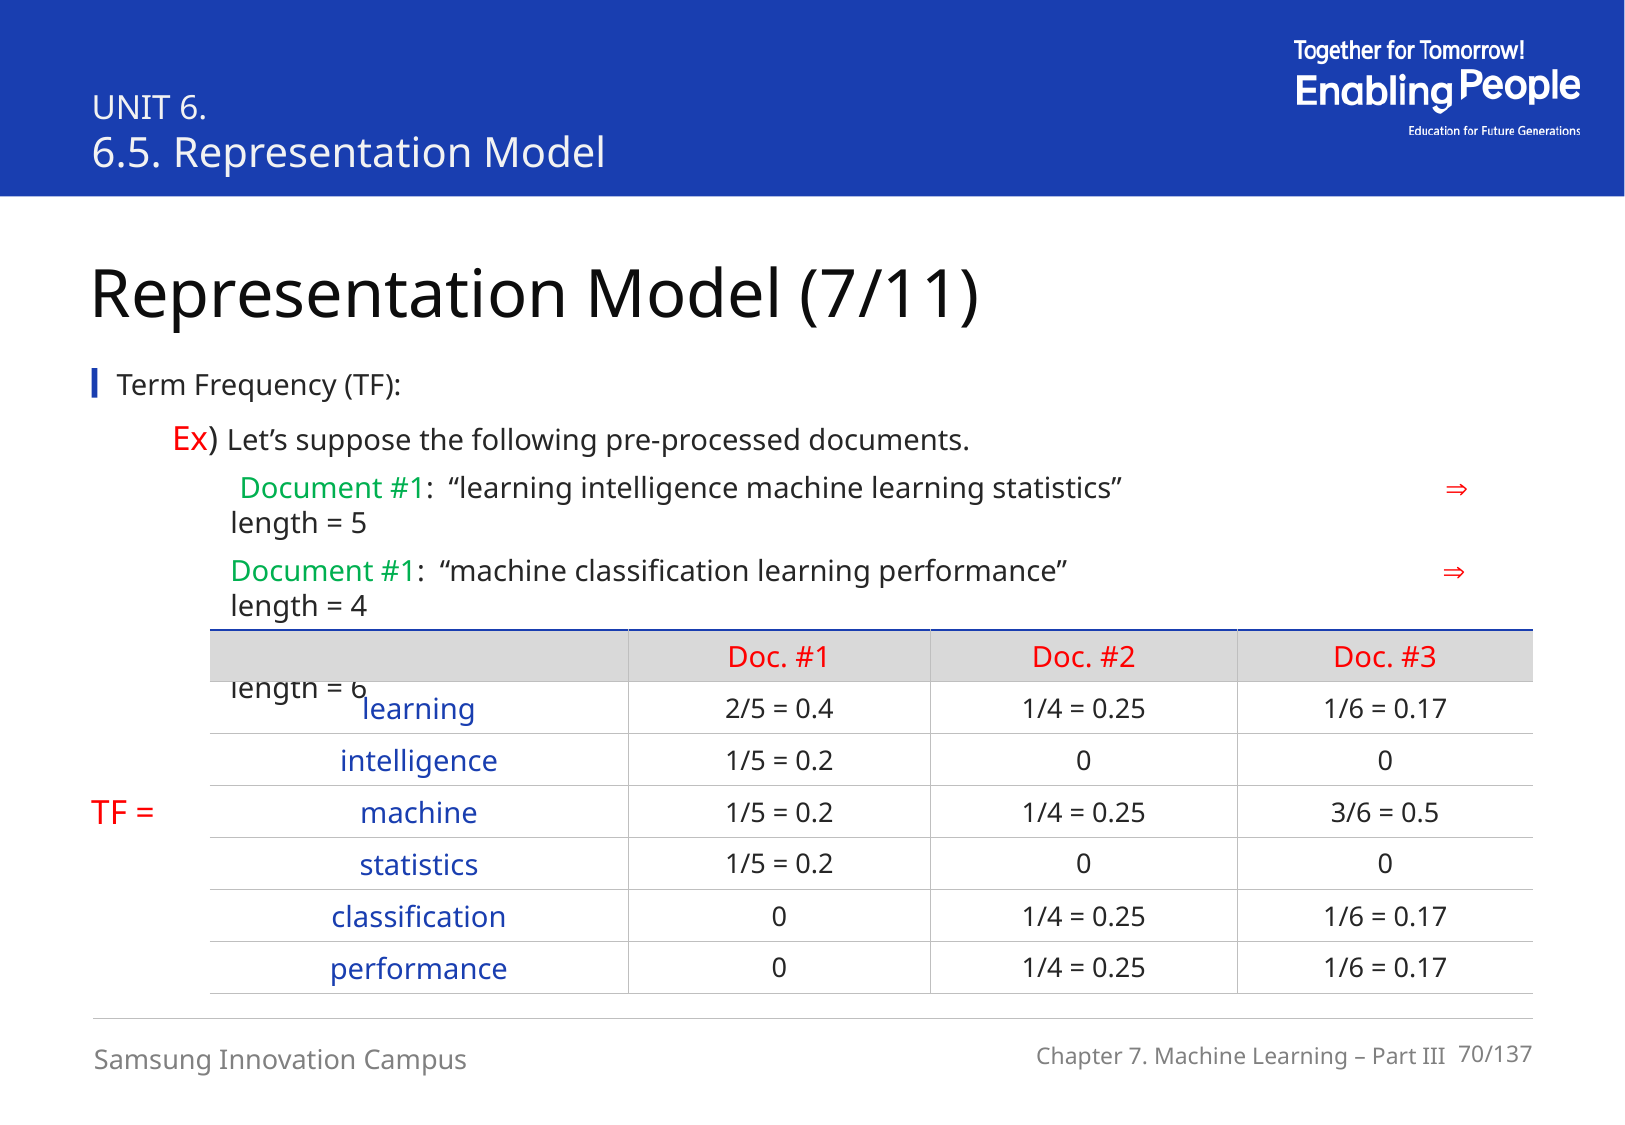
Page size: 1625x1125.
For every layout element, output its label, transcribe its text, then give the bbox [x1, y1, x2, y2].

table_cell 1/4 = 0.25 [931, 682, 1237, 733]
table_header Doc. #2 [931, 631, 1237, 681]
table_cell 0 [931, 734, 1237, 785]
table_cell 1/4 = 0.25 [931, 942, 1237, 993]
picture [1294, 40, 1580, 135]
table_cell 1/6 = 0.17 [1238, 682, 1533, 733]
text_box Ex) Let’s suppose the following pre-processed documents. Document #1: “learning intelligence machine learning statistics”  length = 5 Document #1: “machine classification learning performance”  length = 4 Document #1: “machine classification, machine learning, machine performance”  length = 6 [171, 416, 1534, 705]
table_cell 0 [1238, 838, 1533, 889]
table_cell 0 [629, 890, 930, 941]
table_cell intelligence [210, 734, 628, 785]
text_box UNIT 6. 6.5. Representation Model [91, 85, 1577, 177]
table_header [210, 631, 628, 681]
table_cell 1/5 = 0.2 [629, 786, 930, 837]
table_cell classification [210, 890, 628, 941]
table_cell 0 [629, 942, 930, 993]
table_cell 1/4 = 0.25 [931, 786, 1237, 837]
table_header Doc. #1 [629, 631, 930, 681]
table_cell 2/5 = 0.4 [629, 682, 930, 733]
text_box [91, 366, 1533, 402]
table_cell 1/5 = 0.2 [629, 838, 930, 889]
table_cell 3/6 = 0.5 [1238, 786, 1533, 837]
text_box Representation Model (7/11) [89, 250, 1534, 332]
text_box TF = [90, 791, 186, 833]
table_cell statistics [210, 838, 628, 889]
table_header Doc. #3 [1238, 631, 1533, 681]
table_cell performance [210, 942, 628, 993]
table_cell 0 [931, 838, 1237, 889]
table_cell 1/4 = 0.25 [931, 890, 1237, 941]
table_cell 1/5 = 0.2 [629, 734, 930, 785]
table_cell 1/6 = 0.17 [1238, 890, 1533, 941]
table_cell 0 [1238, 734, 1533, 785]
table_cell 1/6 = 0.17 [1238, 942, 1533, 993]
table_cell machine [210, 786, 628, 837]
table_cell learning [210, 682, 628, 733]
